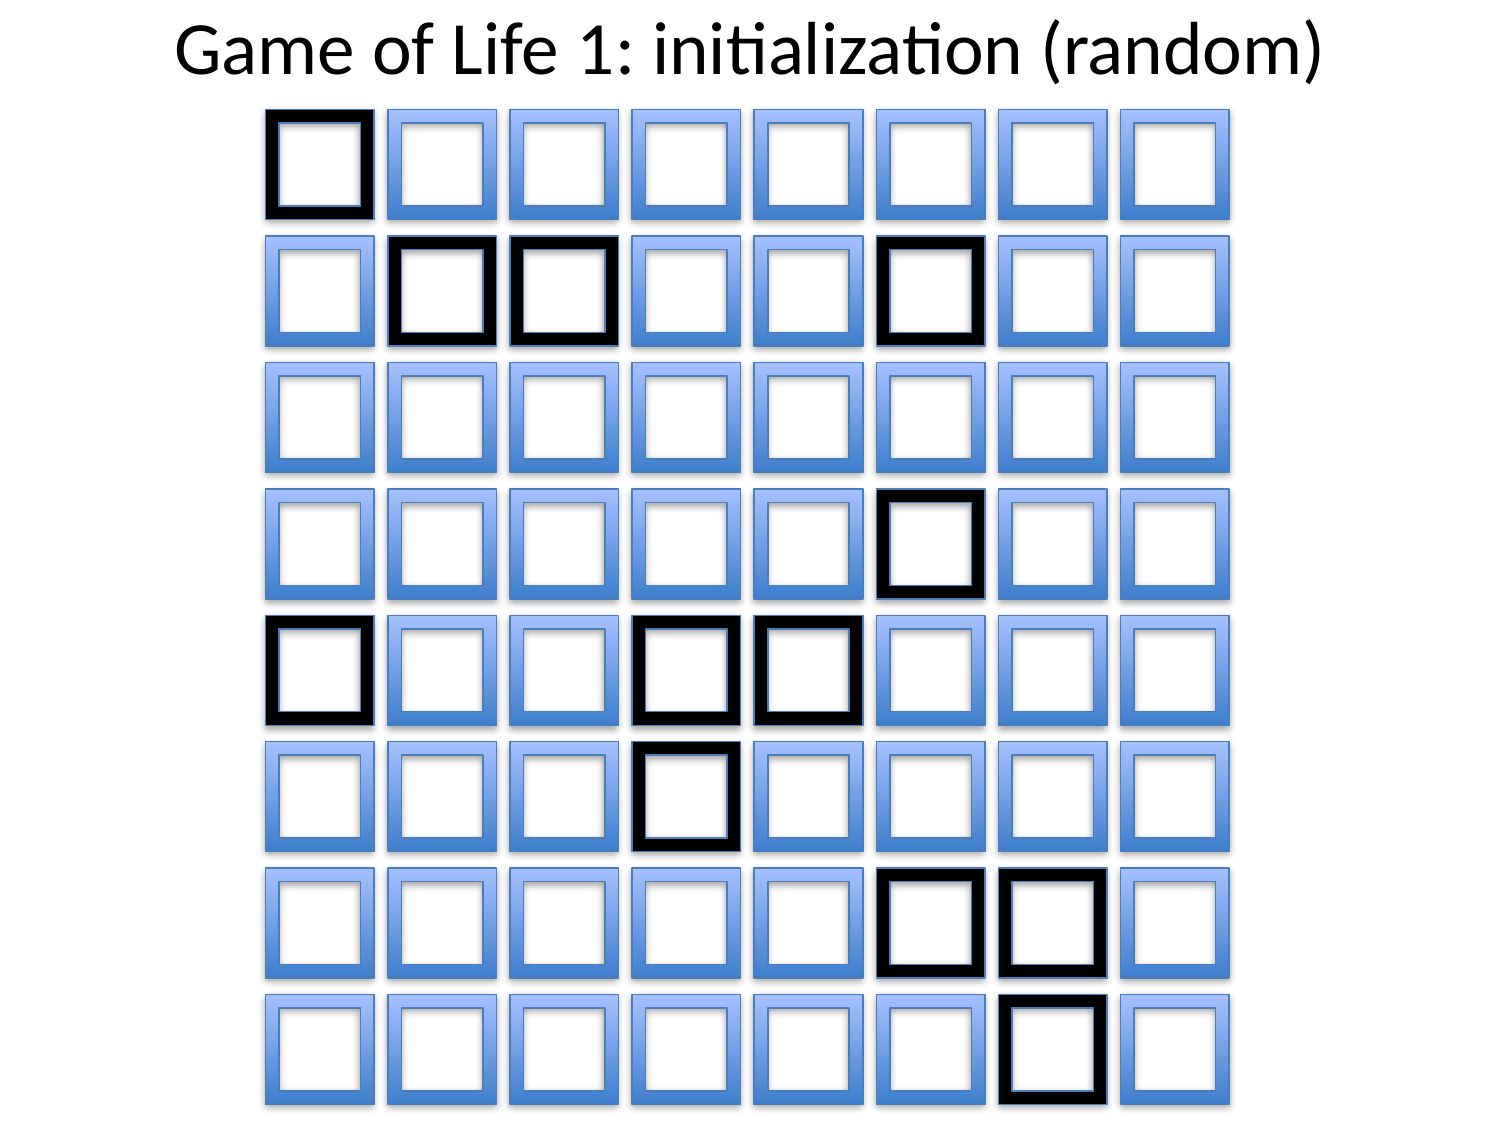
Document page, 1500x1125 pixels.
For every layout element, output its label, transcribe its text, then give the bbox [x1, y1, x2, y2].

text_box [387, 867, 497, 979]
text_box [387, 488, 497, 600]
text_box [1120, 488, 1230, 600]
text_box [387, 741, 497, 852]
text_box [998, 488, 1108, 600]
text_box [1120, 362, 1230, 473]
text_box [265, 741, 375, 852]
text_box [876, 362, 986, 473]
text_box [753, 362, 864, 473]
text_box [265, 488, 375, 600]
text_box [509, 741, 619, 852]
text_box [998, 235, 1108, 347]
text_box [998, 109, 1108, 220]
text_box [876, 615, 986, 726]
text_box [998, 994, 1108, 1105]
text_box [753, 867, 864, 979]
text_box [387, 615, 497, 726]
text_box [631, 235, 741, 347]
text_box [387, 109, 497, 220]
text_box [631, 741, 741, 852]
text_box [387, 235, 497, 347]
text_box [753, 994, 864, 1105]
text_box [1120, 994, 1230, 1105]
text_box [876, 741, 986, 852]
text_box [265, 235, 375, 347]
text_box [509, 615, 619, 726]
text_box [1120, 867, 1230, 979]
text_box [509, 109, 619, 220]
text_box [1120, 235, 1230, 347]
text_box [998, 741, 1108, 852]
text_box [509, 488, 619, 600]
text_box [998, 615, 1108, 726]
text_box [265, 994, 375, 1105]
text_box [876, 488, 986, 600]
text_box [509, 235, 619, 347]
text_box [509, 994, 619, 1105]
text_box [876, 994, 986, 1105]
text_box [876, 867, 986, 979]
title Game of Life 1: initialization (random) [51, 0, 1449, 109]
text_box [631, 109, 741, 220]
text_box [509, 867, 619, 979]
text_box [631, 867, 741, 979]
text_box [387, 994, 497, 1105]
text_box [265, 867, 375, 979]
text_box [265, 615, 375, 726]
text_box [753, 615, 864, 726]
text_box [753, 235, 864, 347]
text_box [631, 362, 741, 473]
text_box [998, 867, 1108, 979]
text_box [631, 488, 741, 600]
text_box [753, 741, 864, 852]
text_box [876, 109, 986, 220]
text_box [387, 362, 497, 473]
text_box [631, 615, 741, 726]
text_box [509, 362, 619, 473]
text_box [631, 994, 741, 1105]
text_box [876, 235, 986, 347]
text_box [1120, 109, 1230, 220]
text_box [1120, 615, 1230, 726]
text_box [998, 362, 1108, 473]
text_box [265, 362, 375, 473]
text_box [753, 488, 864, 600]
text_box [265, 109, 375, 220]
text_box [753, 109, 864, 220]
text_box [1120, 741, 1230, 852]
